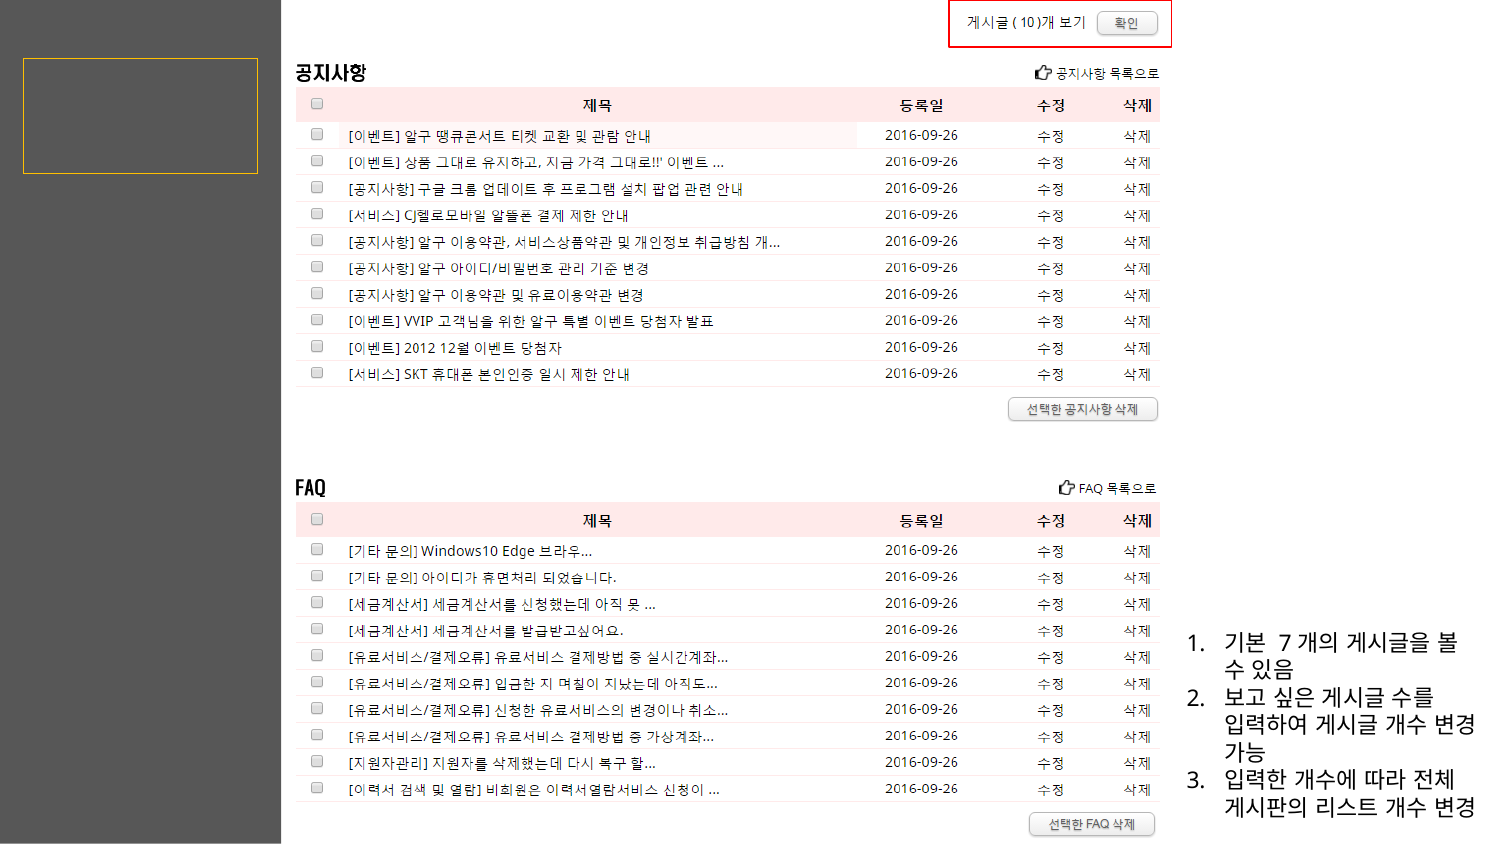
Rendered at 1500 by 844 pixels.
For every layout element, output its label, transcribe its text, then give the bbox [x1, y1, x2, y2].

text_box 5-2 스토리보드 [23, 58, 258, 140]
text_box [1169, 0, 1174, 49]
text_box 기본 7개의 게시글을 볼 수 있음 보고 싶은 게시글 수를 입력하여 게시글 개수 변경 가능 입력한 개수에 따라 전체 게시판의 리스트 개수 변경 [1172, 621, 1500, 829]
text_box 게시판 관리 [23, 140, 258, 191]
picture [292, 0, 1168, 844]
text_box [0, 0, 283, 844]
